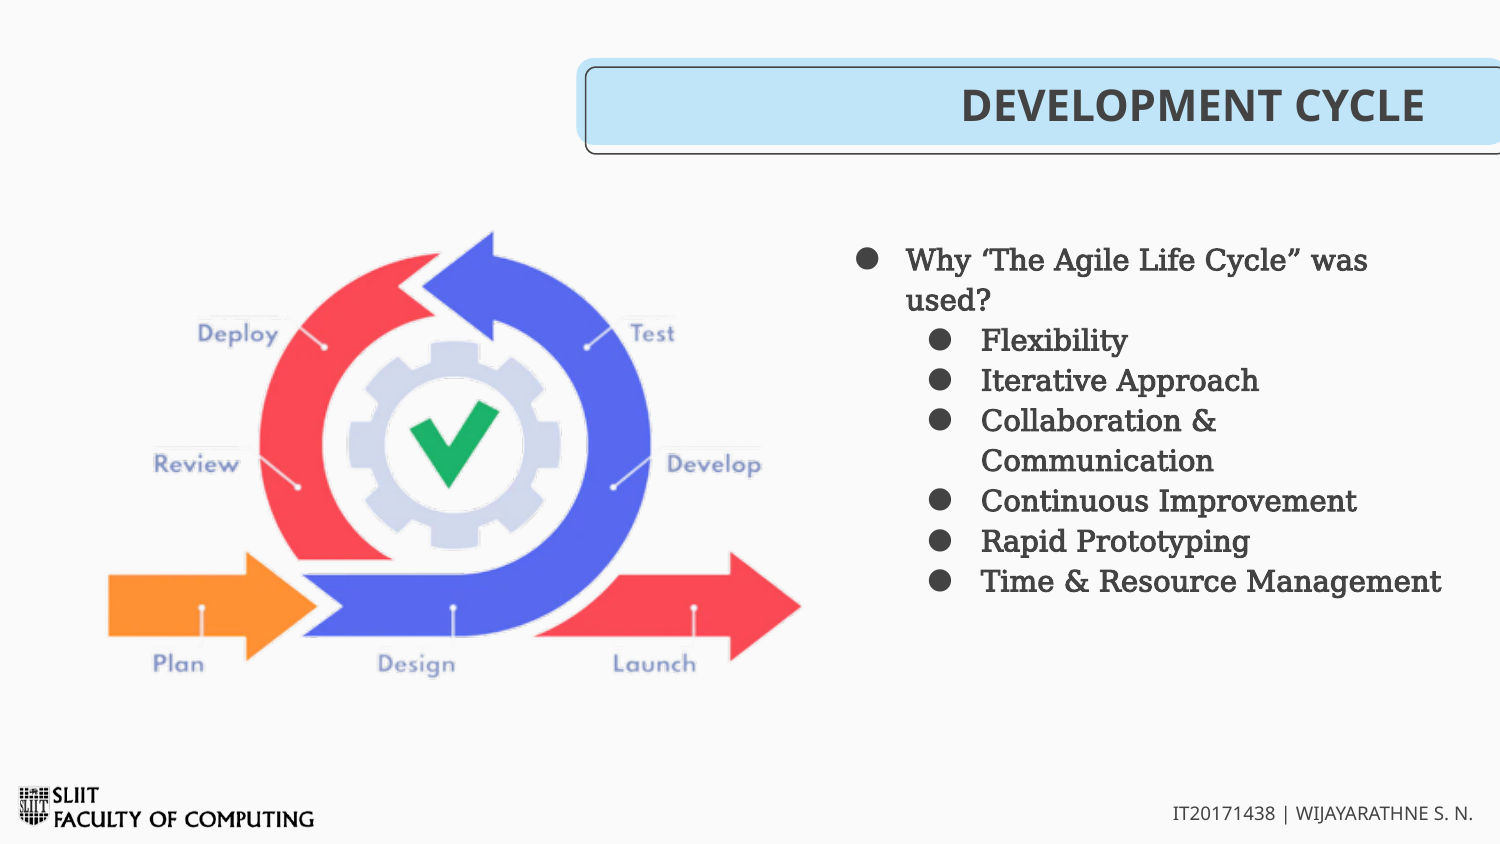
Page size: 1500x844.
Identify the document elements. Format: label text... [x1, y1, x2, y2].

title DEVELOPMENT CYCLE [606, 62, 1441, 142]
text_box IT20171438 | WIJAYARATHNE S. N. [1007, 790, 1500, 836]
text_box Why ‘The Agile Life Cycle” was used? Flexibility Iterative Approach Collaboration & Communication Continuous Improvement Rapid Prototyping Time & Resource Management [817, 220, 1461, 613]
picture [0, 769, 342, 841]
picture [99, 220, 817, 699]
